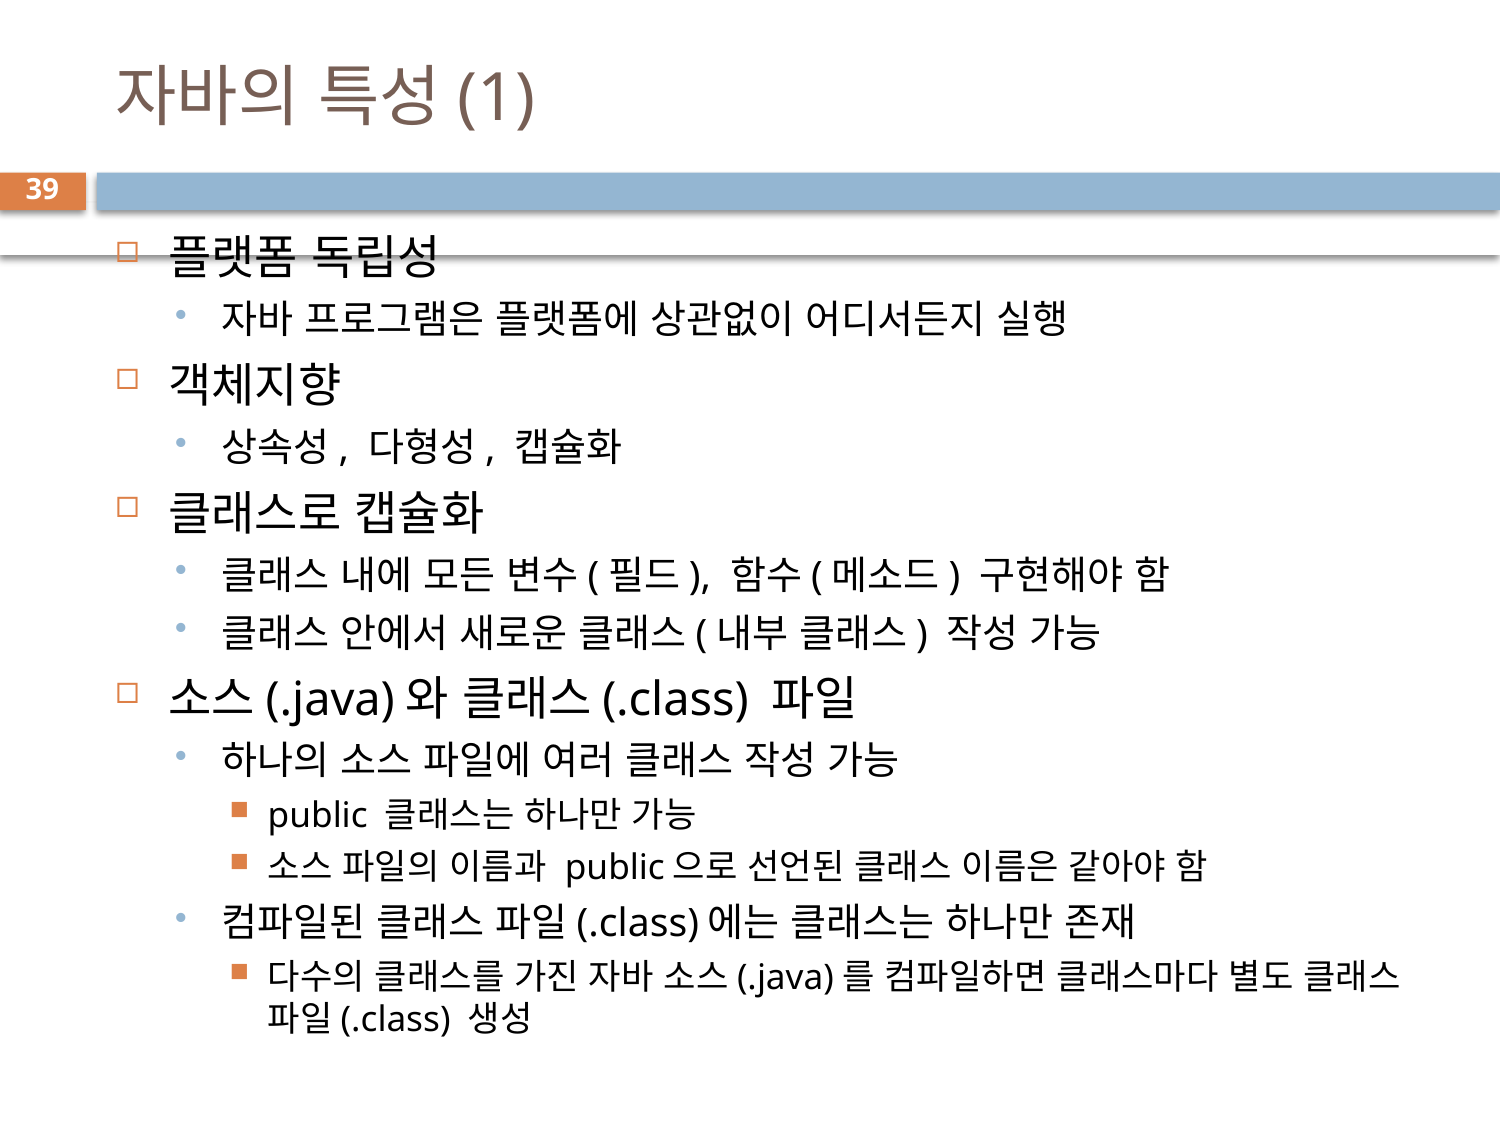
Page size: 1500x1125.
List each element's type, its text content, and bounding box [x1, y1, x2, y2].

list 플랫폼 독립성 자바 프로그램은 플랫폼에 상관없이 어디서든지 실행 객체지향 상속성, 다형성, 캡슐화 클래스로 캡슐화 클래스 내에 모든 변수(필드), 함수(메소드) 구현해야 함 클래스 안에서 새로운 클래스(내부 클래스) 작성 가능 소스(.java)와 클래스(.class) 파일 하나의 소스 파일에 여러 클래스 작성 가능 public 클래스는 하나만 가능 소스 파일의 이름과 public으로 선언된 클래스 이름은 같아야 함 컴파일된 클래스 파일(.class)에는 클래스는 하나만 존재 다수의 클래스를 가진 자바 소스(.java)를 컴파일하면 클래스마다 별도 클래스 파일(.class) 생성 [100, 219, 1438, 1047]
title 자바의 특성(1) [100, 37, 1438, 149]
slide_number 39 [0, 170, 87, 211]
